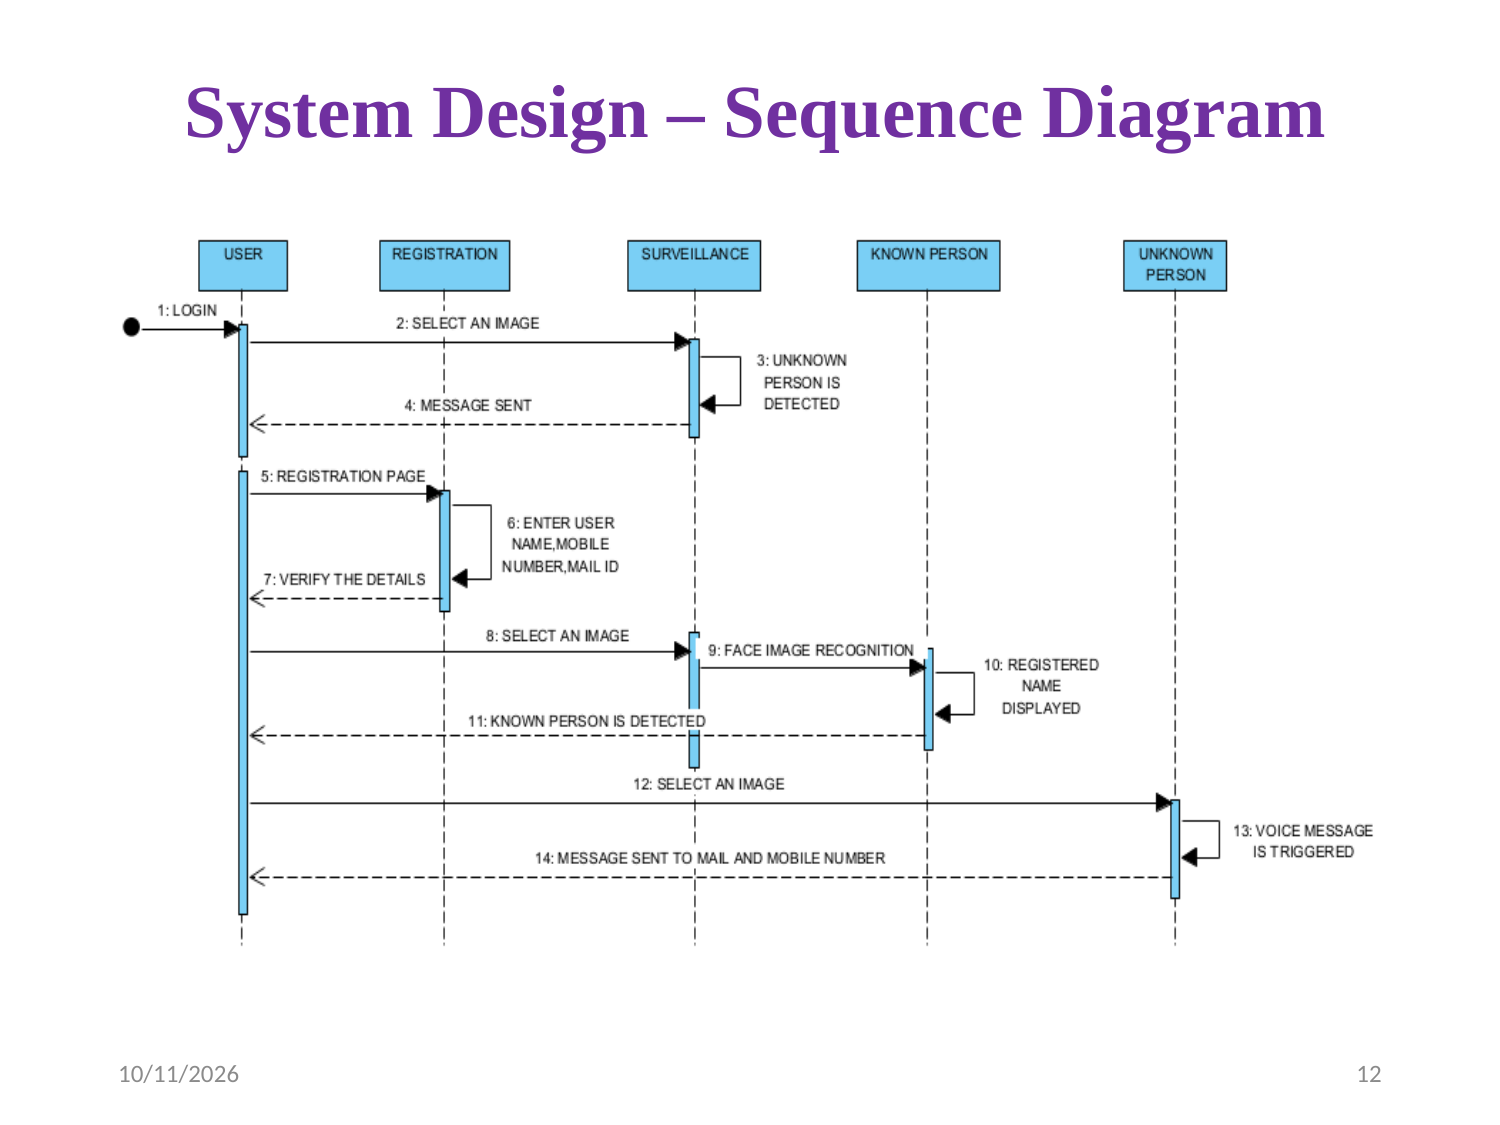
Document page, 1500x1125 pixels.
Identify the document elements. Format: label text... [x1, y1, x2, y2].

slide_number 12 [1059, 1042, 1397, 1103]
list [103, 213, 1397, 980]
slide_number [103, 1042, 441, 1103]
title System Design – Sequence Diagram [103, 59, 1427, 167]
